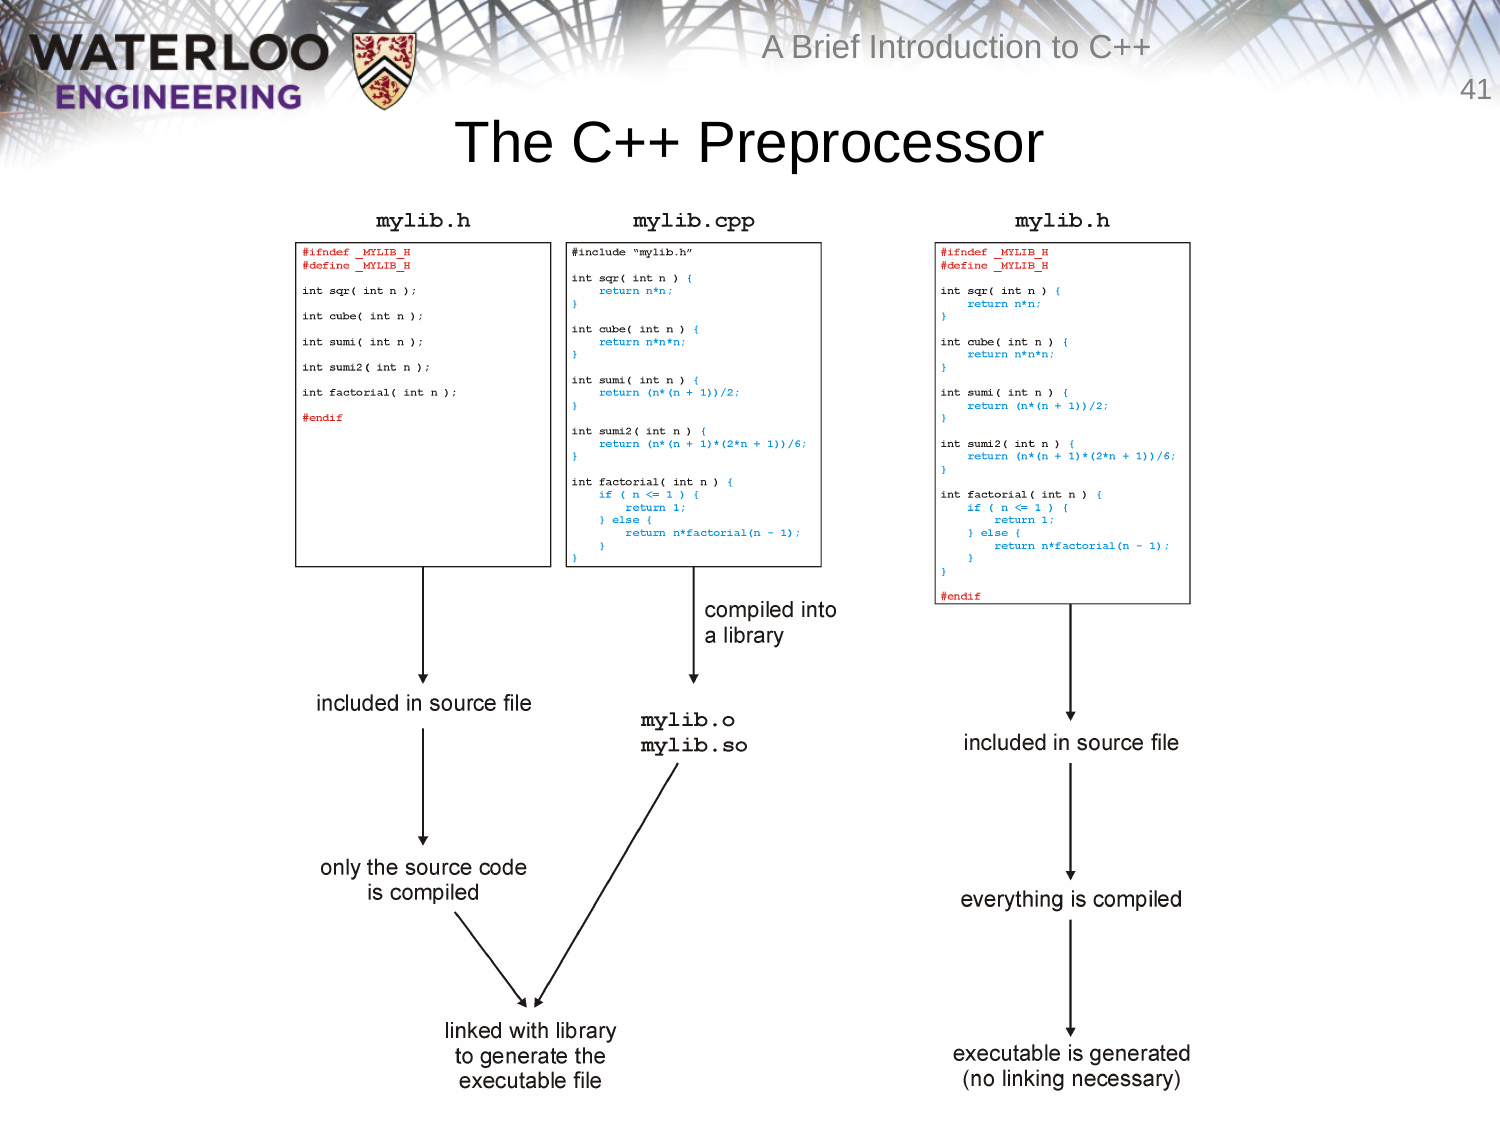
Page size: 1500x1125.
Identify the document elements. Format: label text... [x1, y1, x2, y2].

picture [0, 0, 1500, 1125]
title The C++ Preprocessor [74, 44, 1426, 233]
